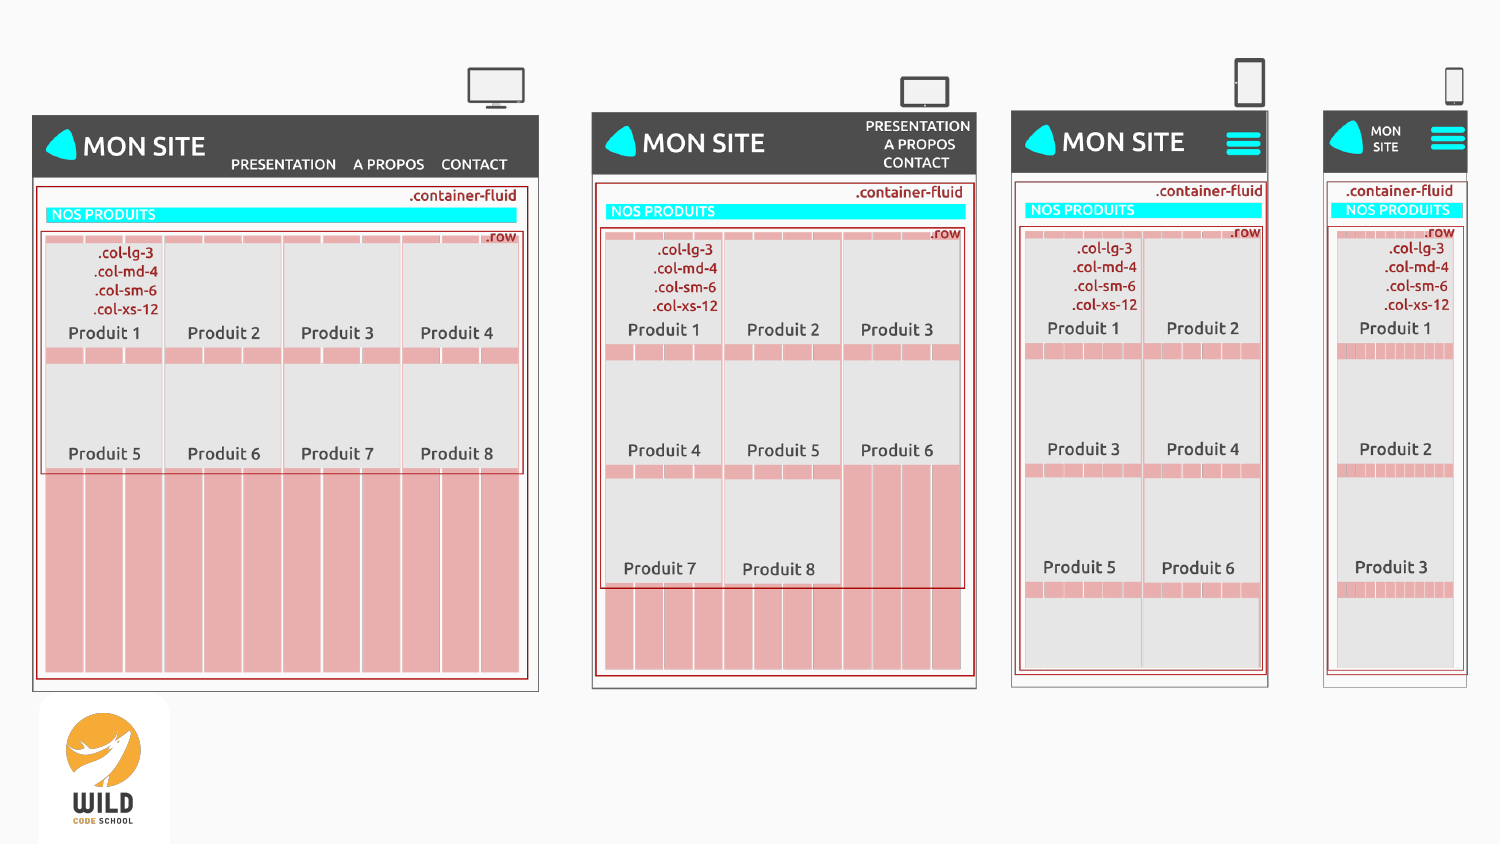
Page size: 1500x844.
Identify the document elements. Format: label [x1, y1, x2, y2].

picture [54, 705, 152, 835]
picture [31, 58, 1468, 692]
